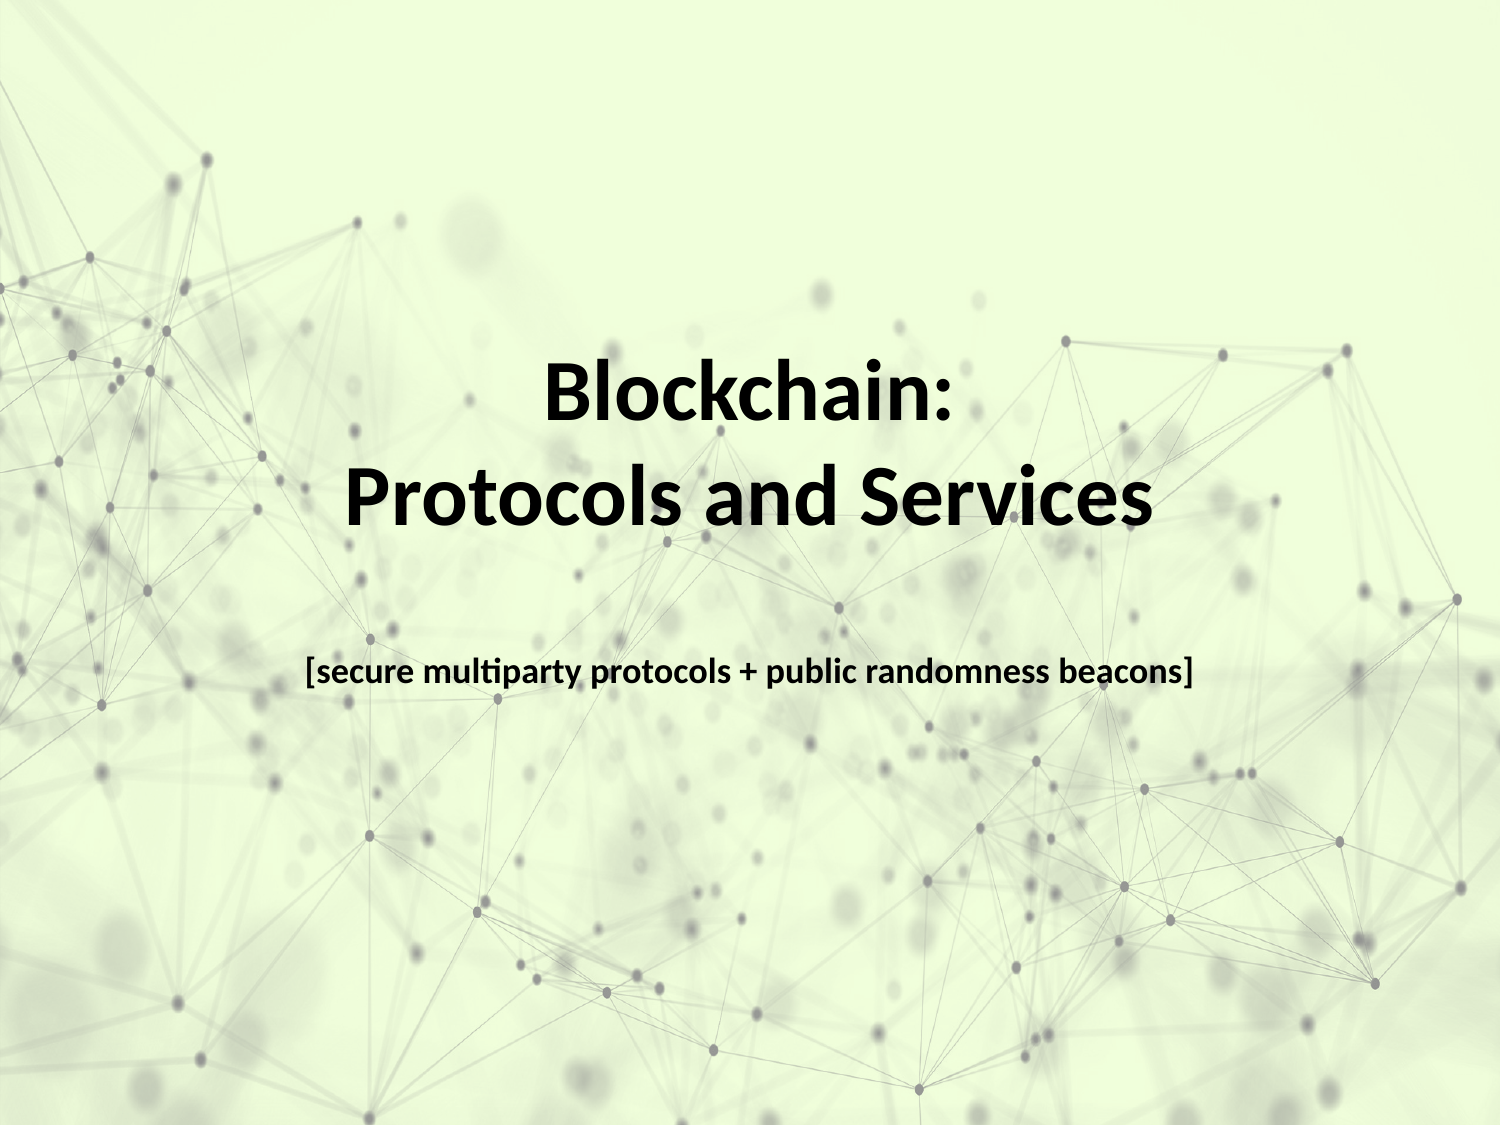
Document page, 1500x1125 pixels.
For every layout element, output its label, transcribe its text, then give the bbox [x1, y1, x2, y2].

title Blockchain: Protocols and Services [secure multiparty protocols + public randomness beacons] [112, 149, 1388, 700]
